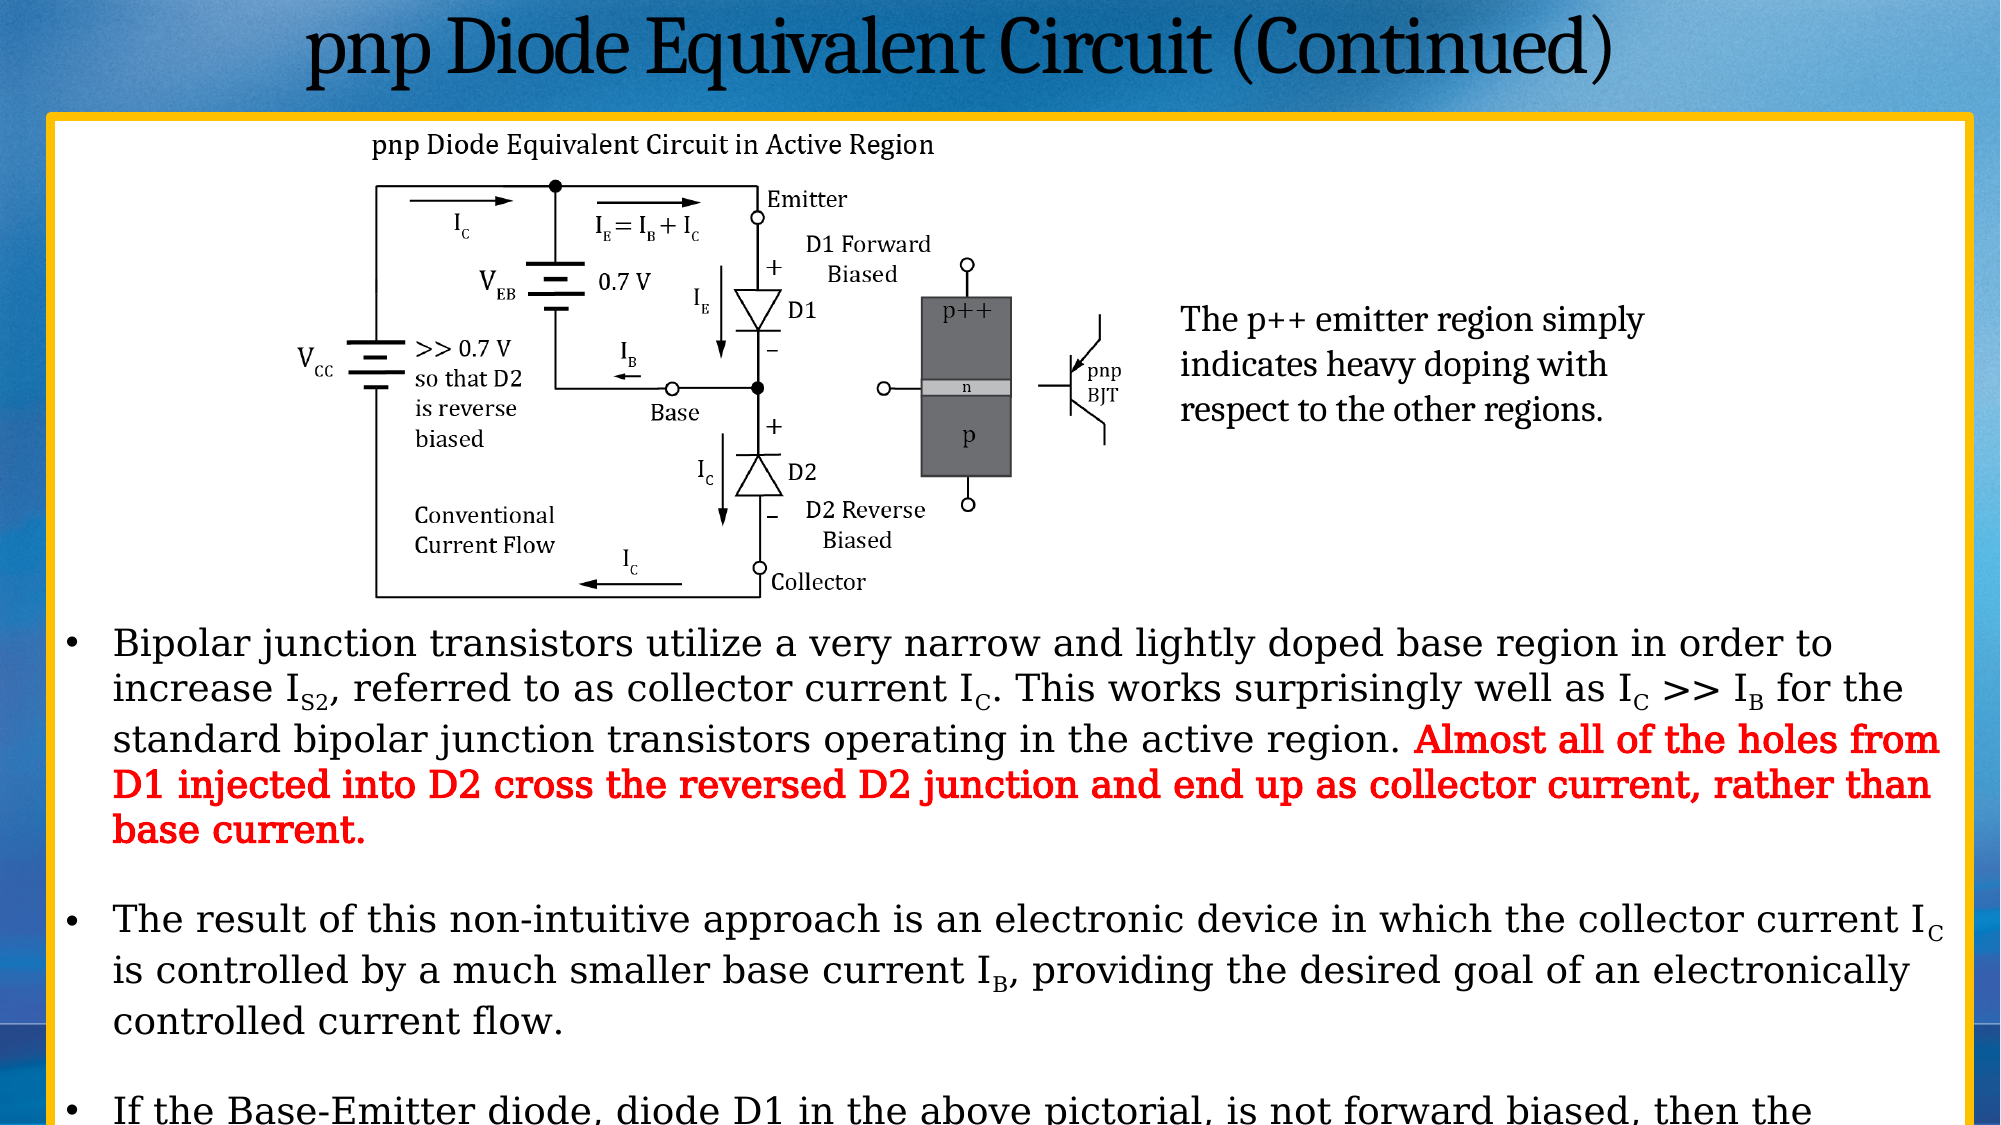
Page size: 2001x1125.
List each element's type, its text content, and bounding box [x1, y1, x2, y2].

picture [0, 0, 2001, 1125]
picture [290, 129, 1125, 610]
text_box Bipolar junction transistors utilize a very narrow and lightly doped base region in order to increase IS2, referred to as collector current IC. This works surprisingly well as IC >> IB for the standard bipolar junction transistors operating in the active region. Almost all of the holes from D1 injected into D2 cross the reversed D2 junction and end up as collector current, rather than base current. The result of this non-intuitive approach is an electronic device in which the collector current IC is controlled by a much smaller base current IB, providing the desired goal of an electronically controlled current flow. If the Base-Emitter diode, diode D1 in the above pictorial, is not forward biased, then the bipolar junction transistor simply behaves as an open switch between emitter and collector, which is also a useful function. [46, 112, 1974, 1125]
text_box The p++ emitter region simply indicates heavy doping with respect to the other regions. [1165, 286, 1681, 437]
title pnp Diode Equivalent Circuit (Continued) [304, 1, 1716, 88]
